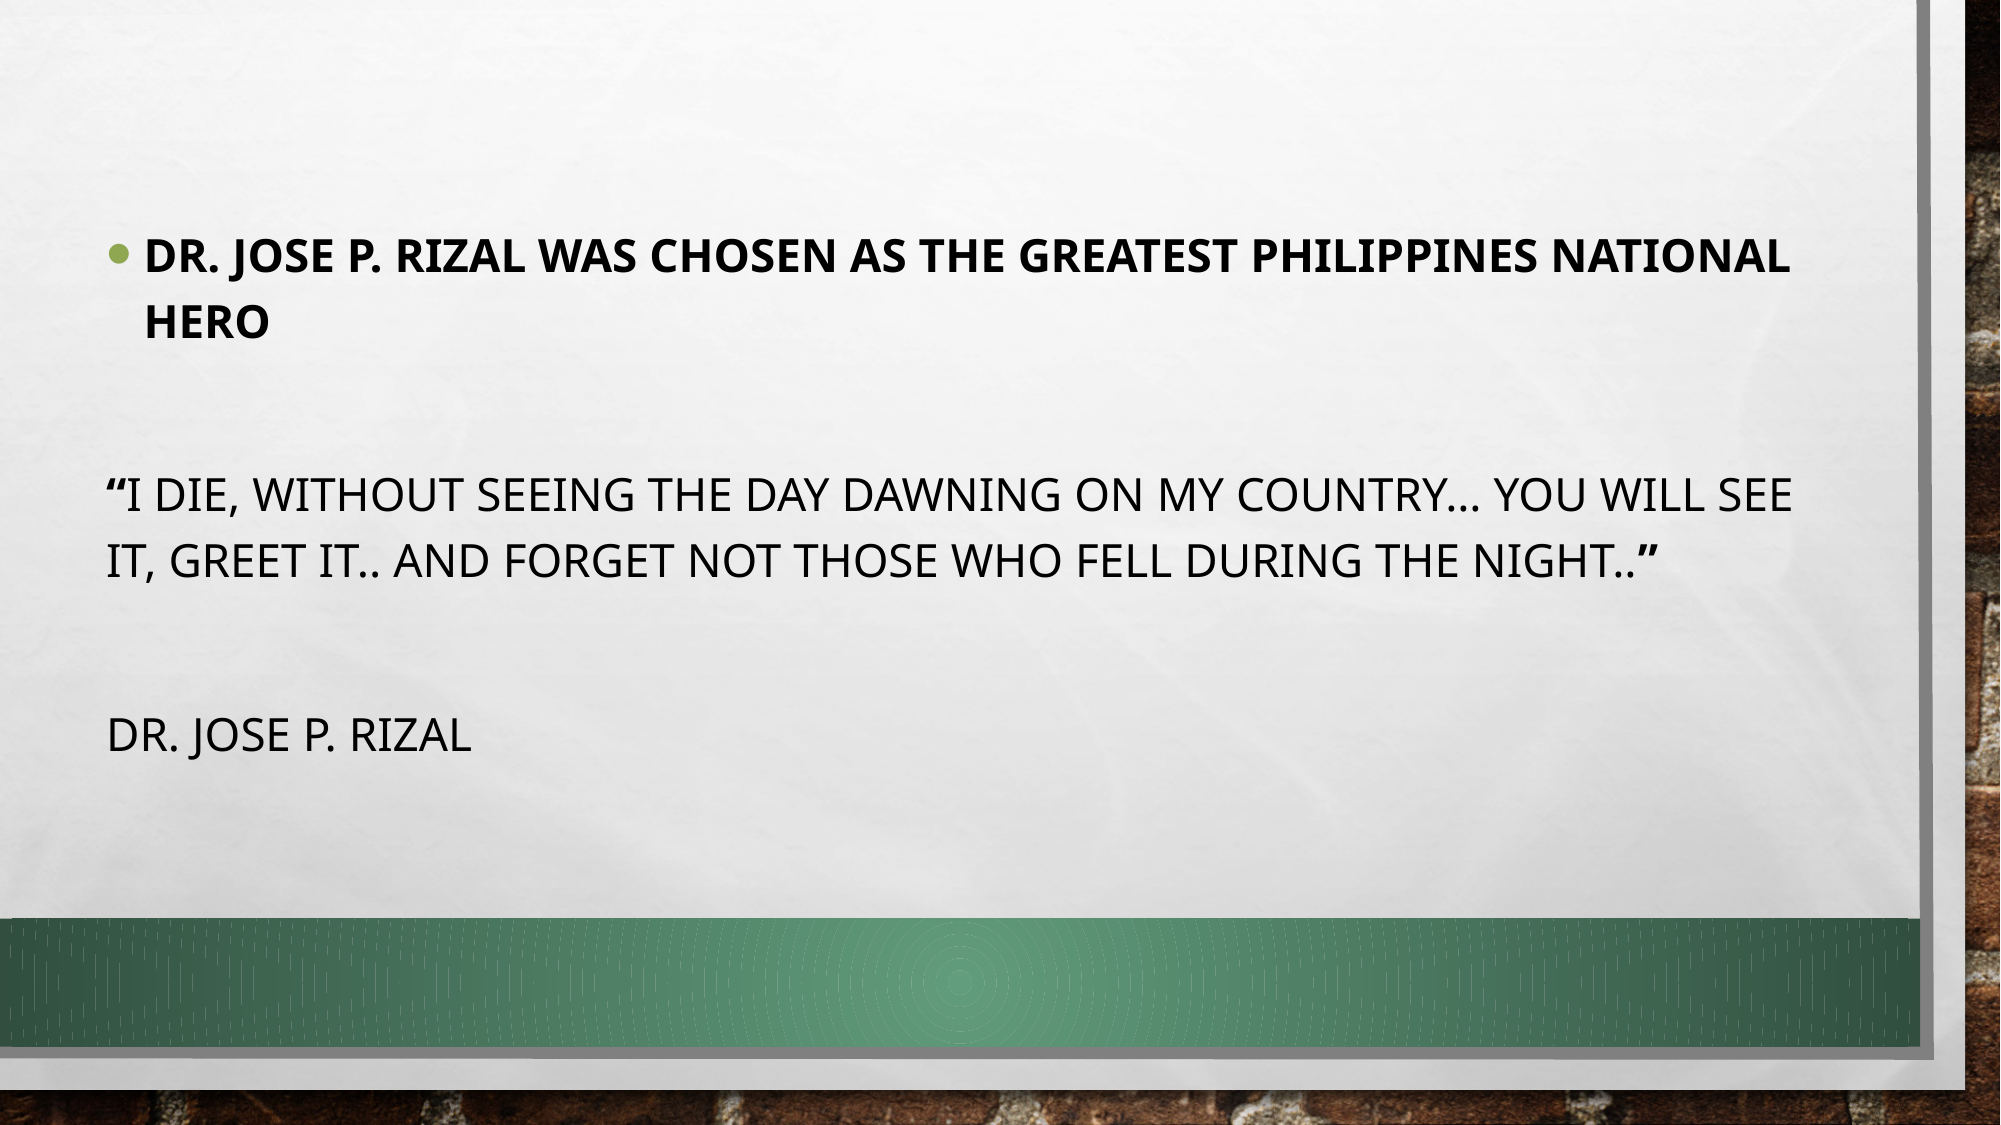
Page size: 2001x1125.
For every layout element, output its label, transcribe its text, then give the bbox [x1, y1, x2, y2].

picture [0, 0, 2000, 1125]
list Dr. Jose P. Rizal was Chosen as the Greatest Philippines National Hero “I die, without seeing the Day dawning on my country… You will see it, greet it.. and forget not those who fell during the night..” Dr. Jose P. RizAL [91, 216, 1858, 760]
